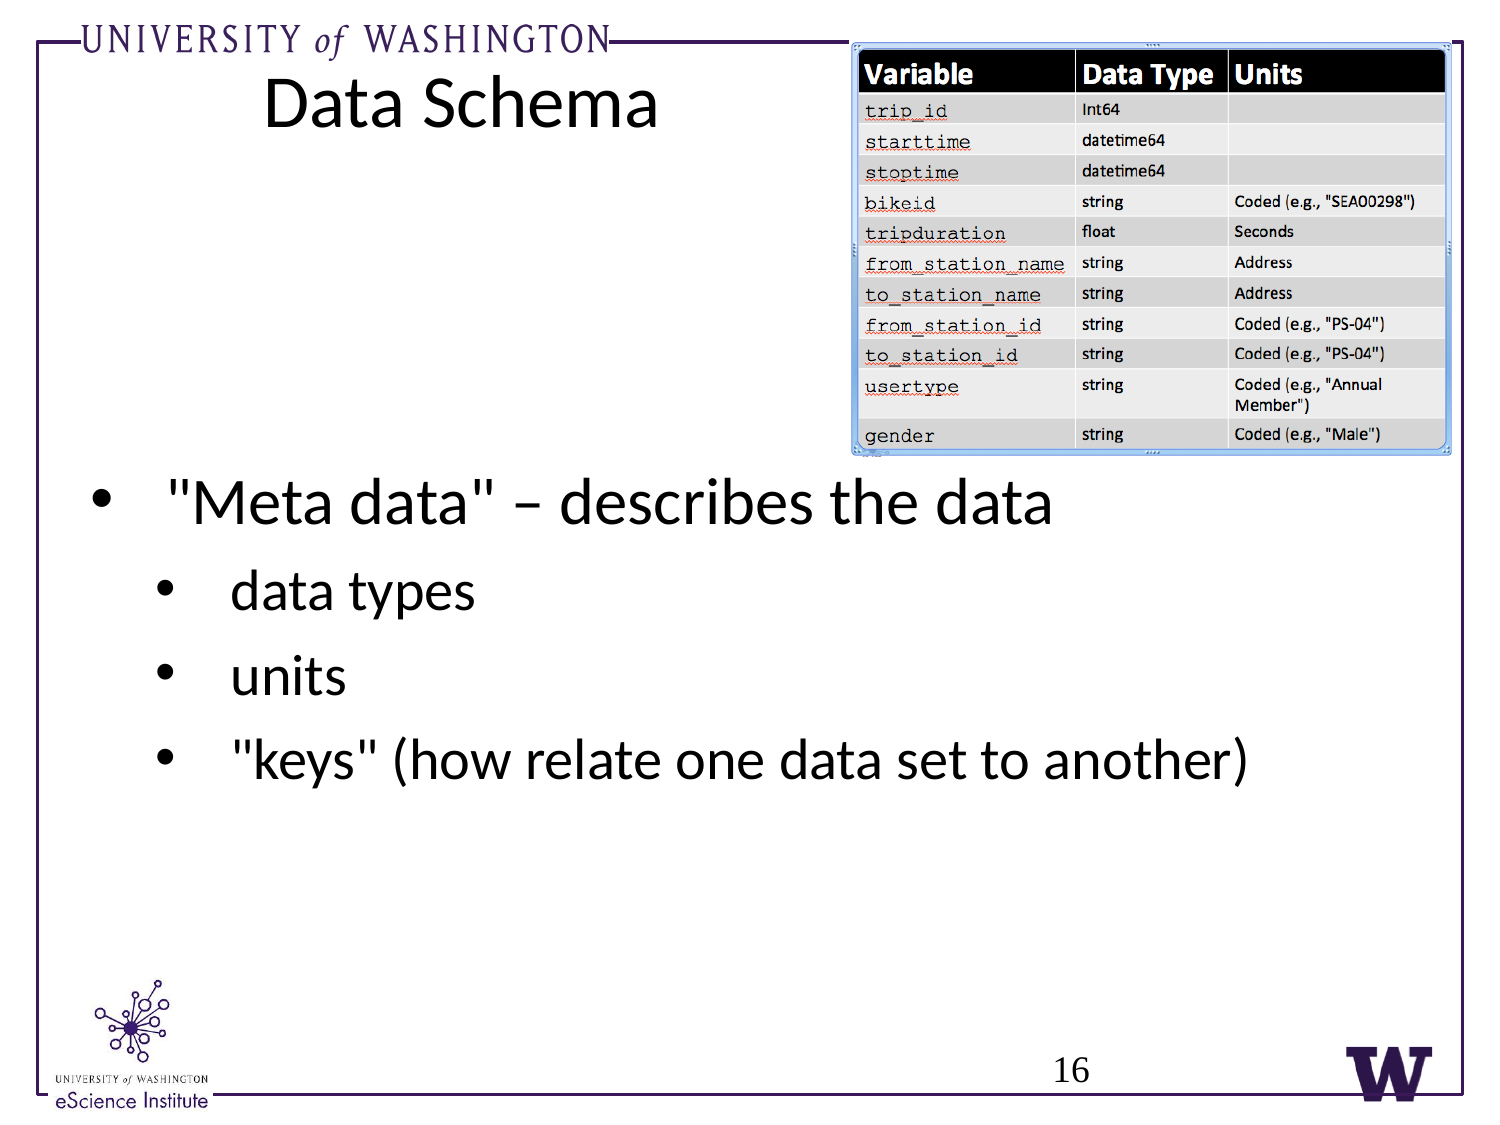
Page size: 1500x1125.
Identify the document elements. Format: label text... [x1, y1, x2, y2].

list "Meta data" – describes the data data types units "keys" (how relate one data set to another) [75, 450, 1425, 980]
slide_number 16 [1037, 1037, 1325, 1098]
picture [1339, 1096, 1438, 1107]
picture [849, 37, 1453, 457]
picture [48, 978, 213, 1113]
picture [81, 24, 609, 45]
picture [1339, 1041, 1438, 1093]
title Data Schema [75, 45, 844, 233]
